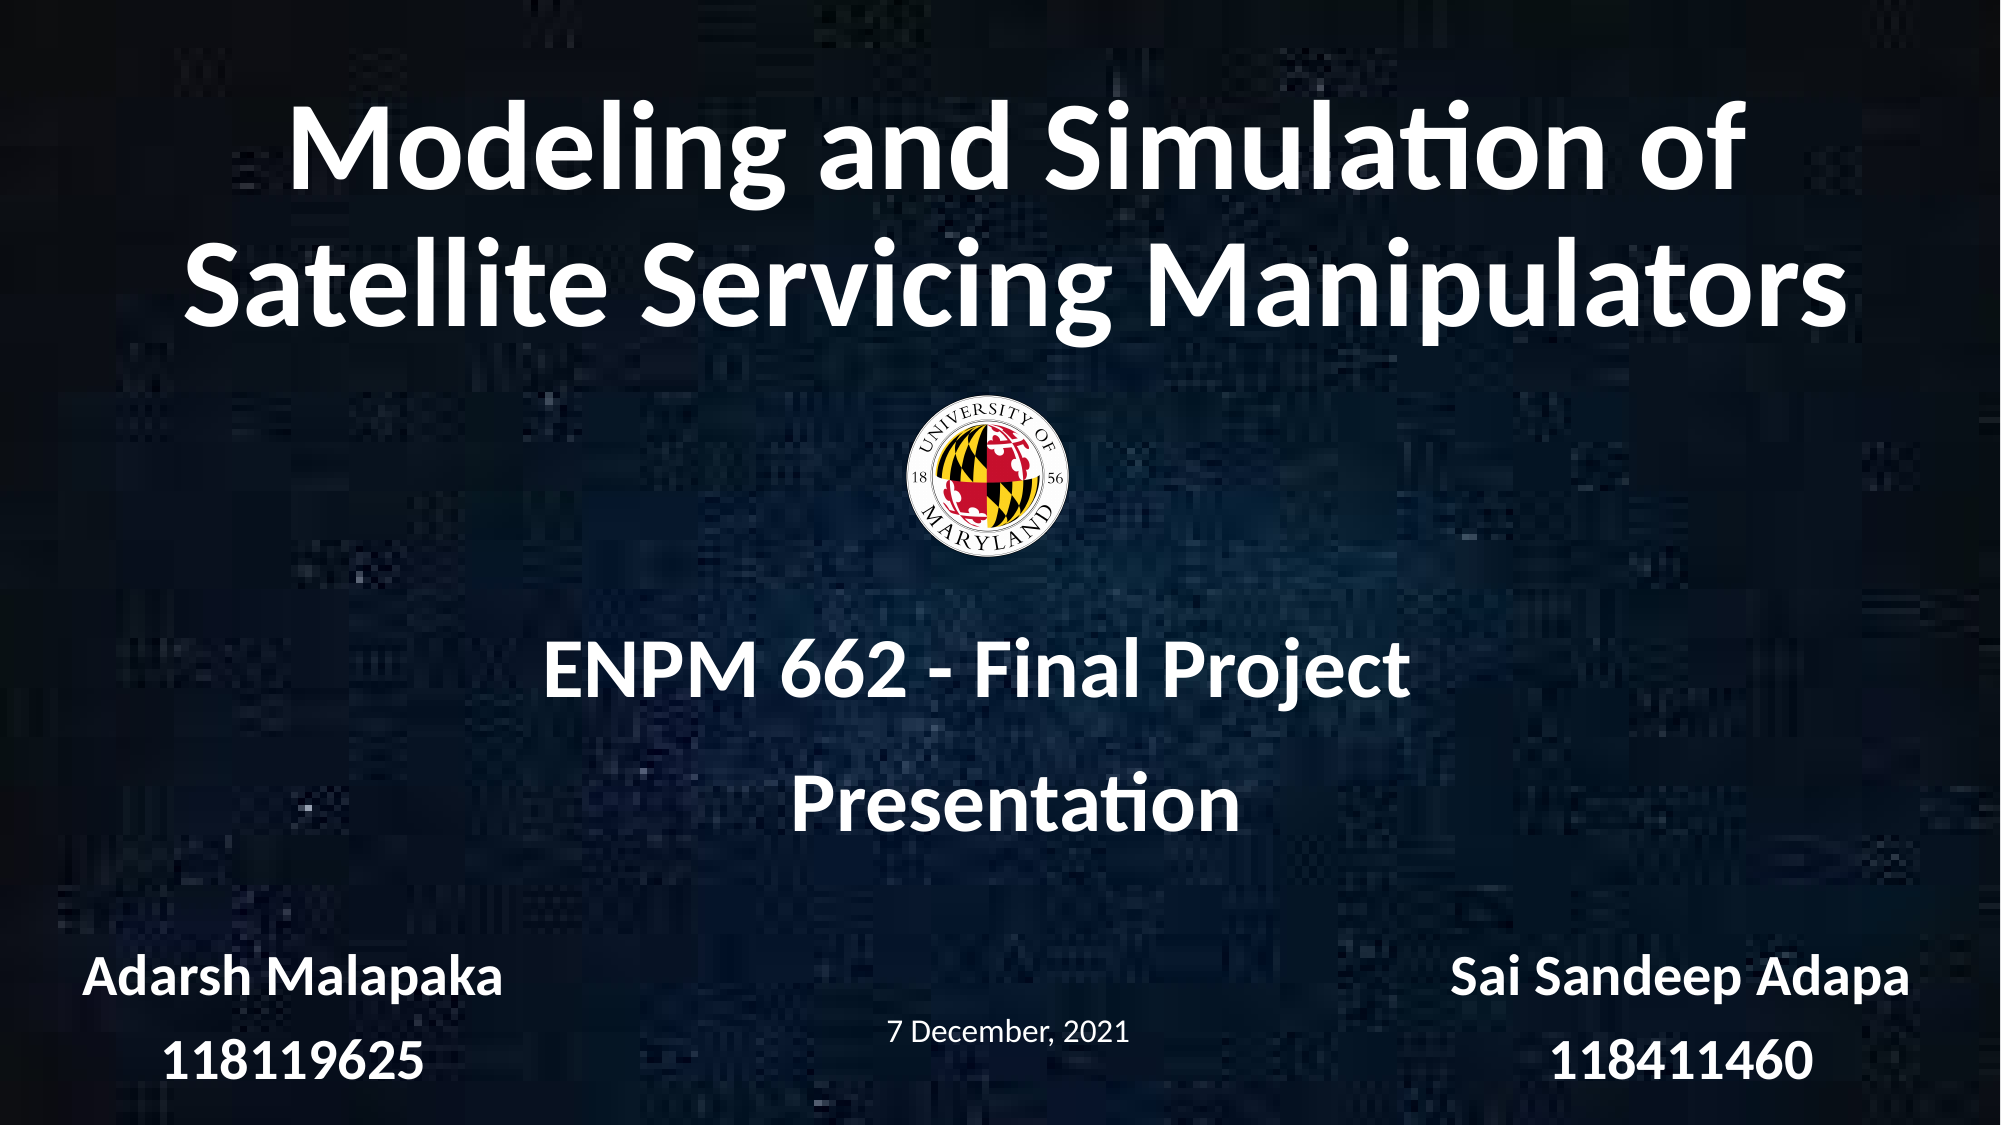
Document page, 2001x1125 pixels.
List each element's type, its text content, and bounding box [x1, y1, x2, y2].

text_box 7 December, 2021 [871, 993, 1194, 1064]
title ENPM 662 - Final Project [361, 597, 1614, 724]
subtitle Adarsh Malapaka 118119625 [62, 938, 525, 1102]
picture [0, 0, 2001, 1125]
title Presentation [391, 744, 1643, 858]
subtitle Sai Sandeep Adapa 118411460 [1390, 938, 1973, 1102]
title Modeling and Simulation of Satellite Servicing Manipulators [154, 68, 1880, 362]
